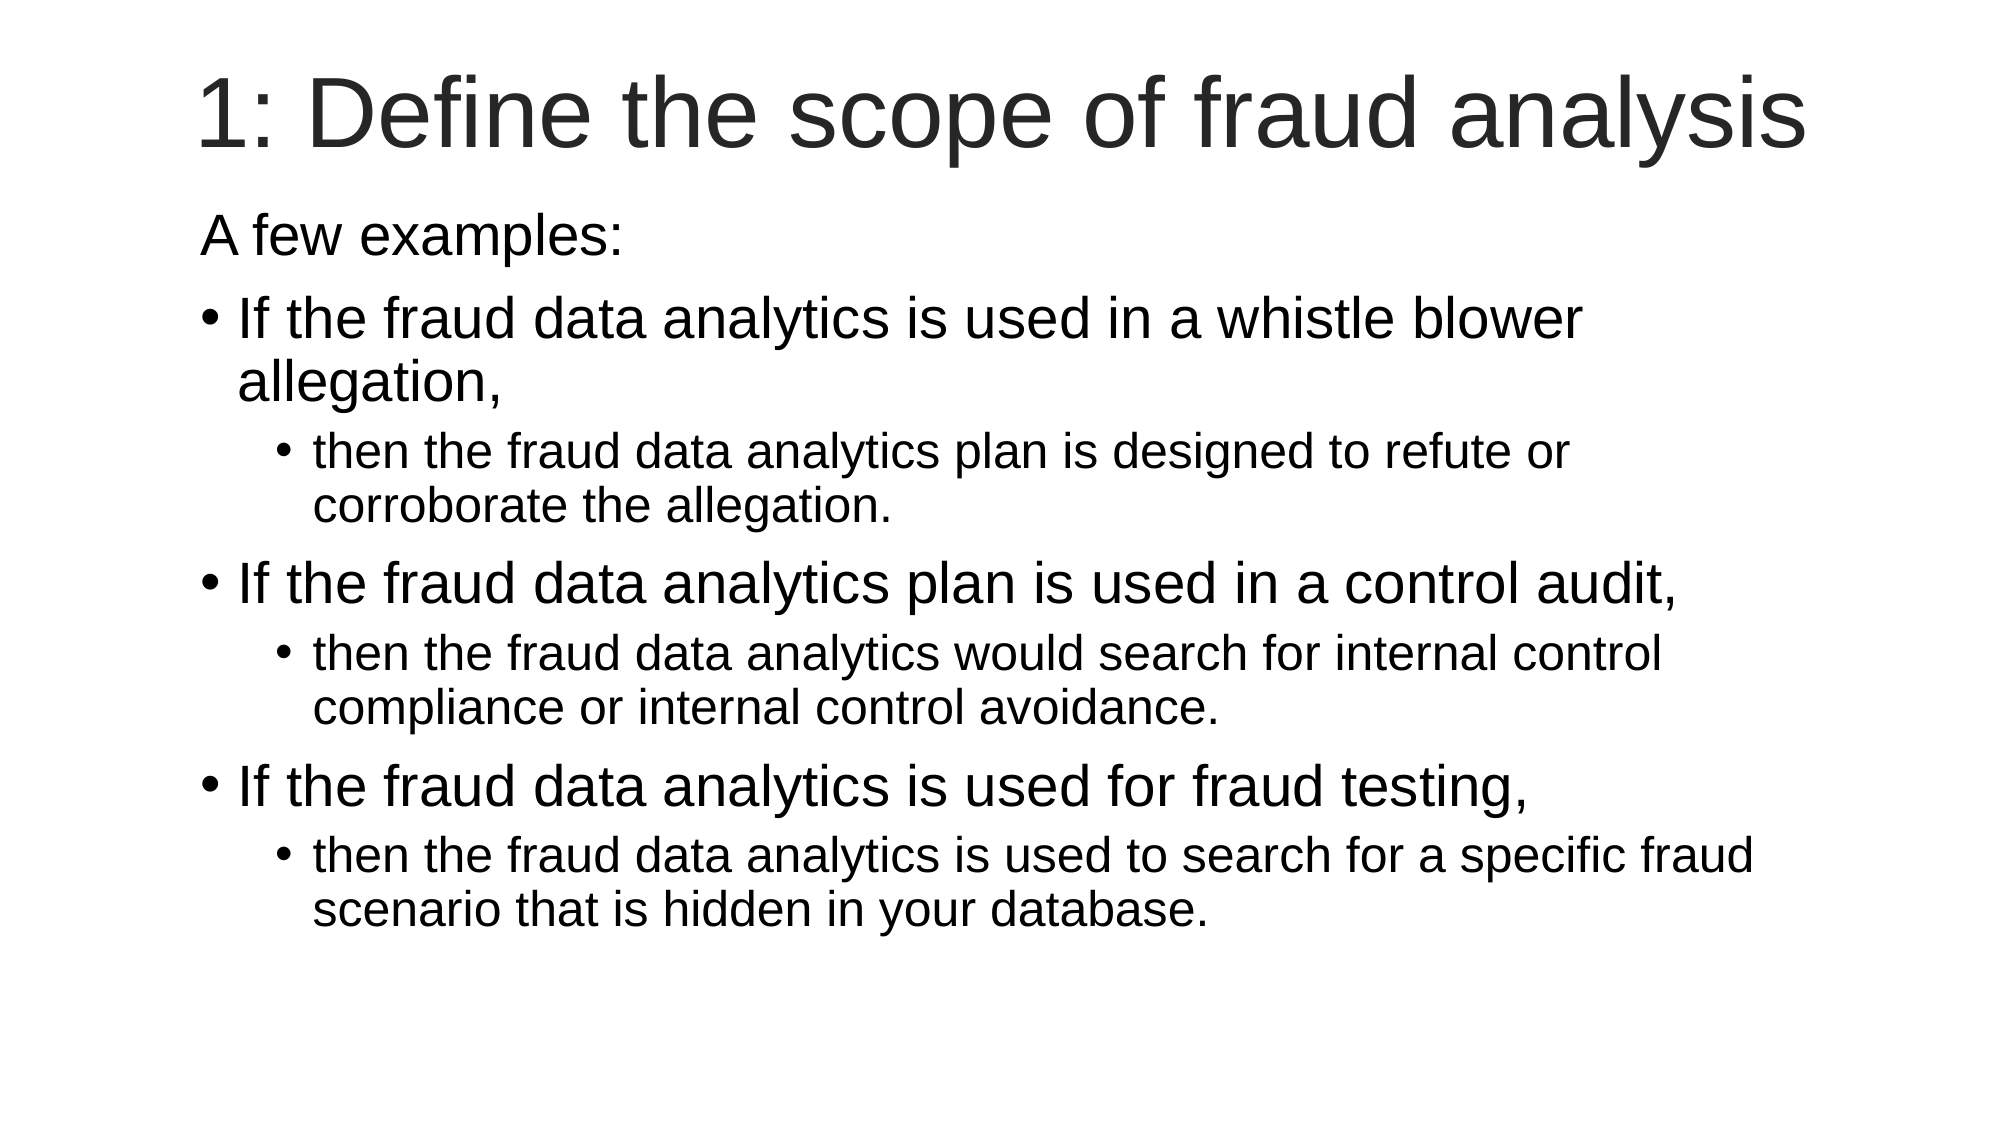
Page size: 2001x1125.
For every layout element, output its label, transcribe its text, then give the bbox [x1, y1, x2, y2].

list A few examples: If the fraud data analytics is used in a whistle blower allegation, then the fraud data analytics plan is designed to refute or corroborate the allegation. If the fraud data analytics plan is used in a control audit, then the fraud data analytics would search for internal control compliance or internal control avoidance. If the fraud data analytics is used for fraud testing, then the fraud data analytics is used to search for a specific fraud scenario that is hidden in your database. [185, 197, 1808, 1014]
list 1: Define the scope of fraud analysis [53, 55, 1952, 175]
